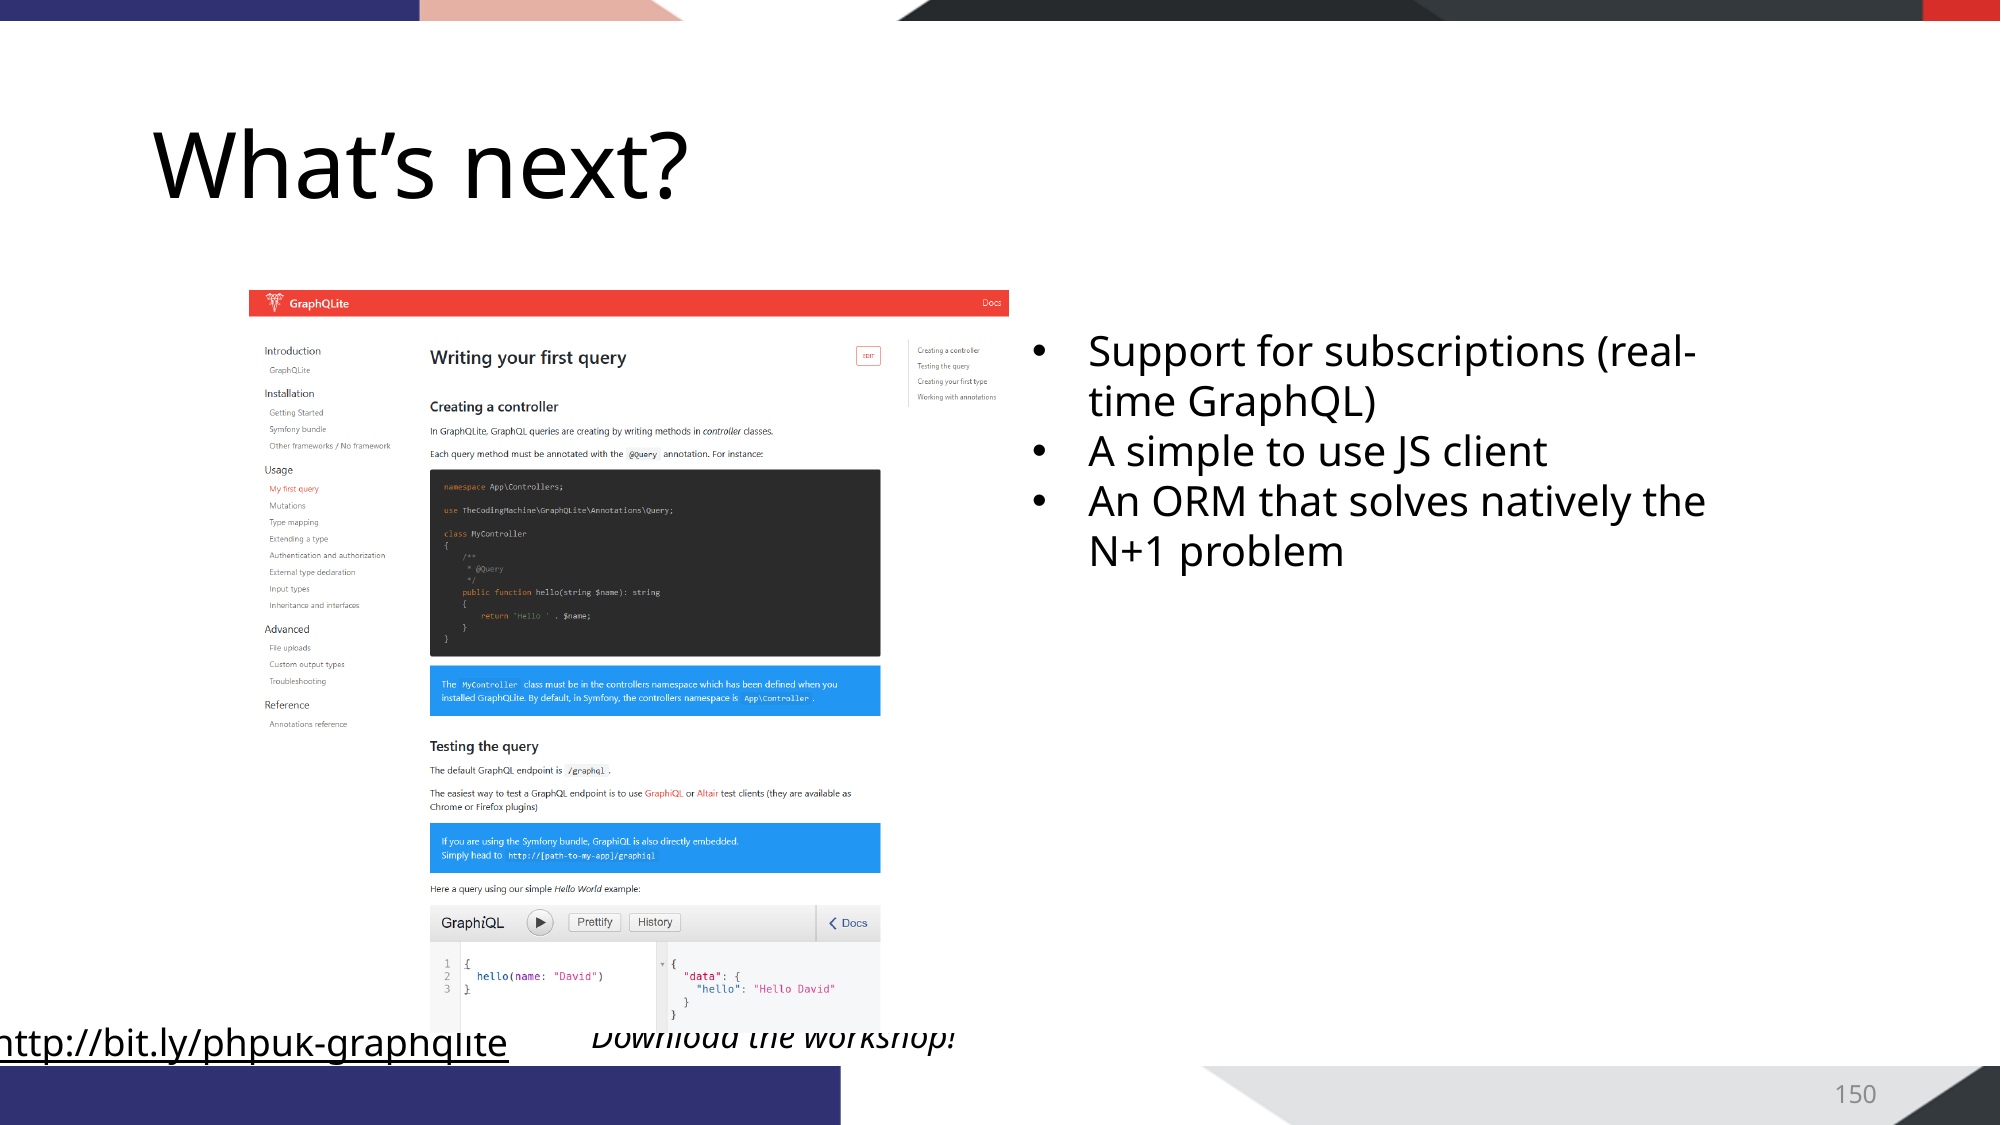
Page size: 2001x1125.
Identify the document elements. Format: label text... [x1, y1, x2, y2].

slide_number 150 [1442, 1065, 1893, 1125]
picture [0, 0, 2000, 21]
text_box Support for subscriptions (real-time GraphQL) A simple to use JS client An ORM that solves natively the N+1 problem [1017, 317, 1762, 583]
title What’s next? [137, 59, 1863, 278]
picture [1893, 1066, 2000, 1125]
footer [662, 1042, 1338, 1103]
picture [0, 1066, 1442, 1125]
picture [249, 290, 1009, 1033]
